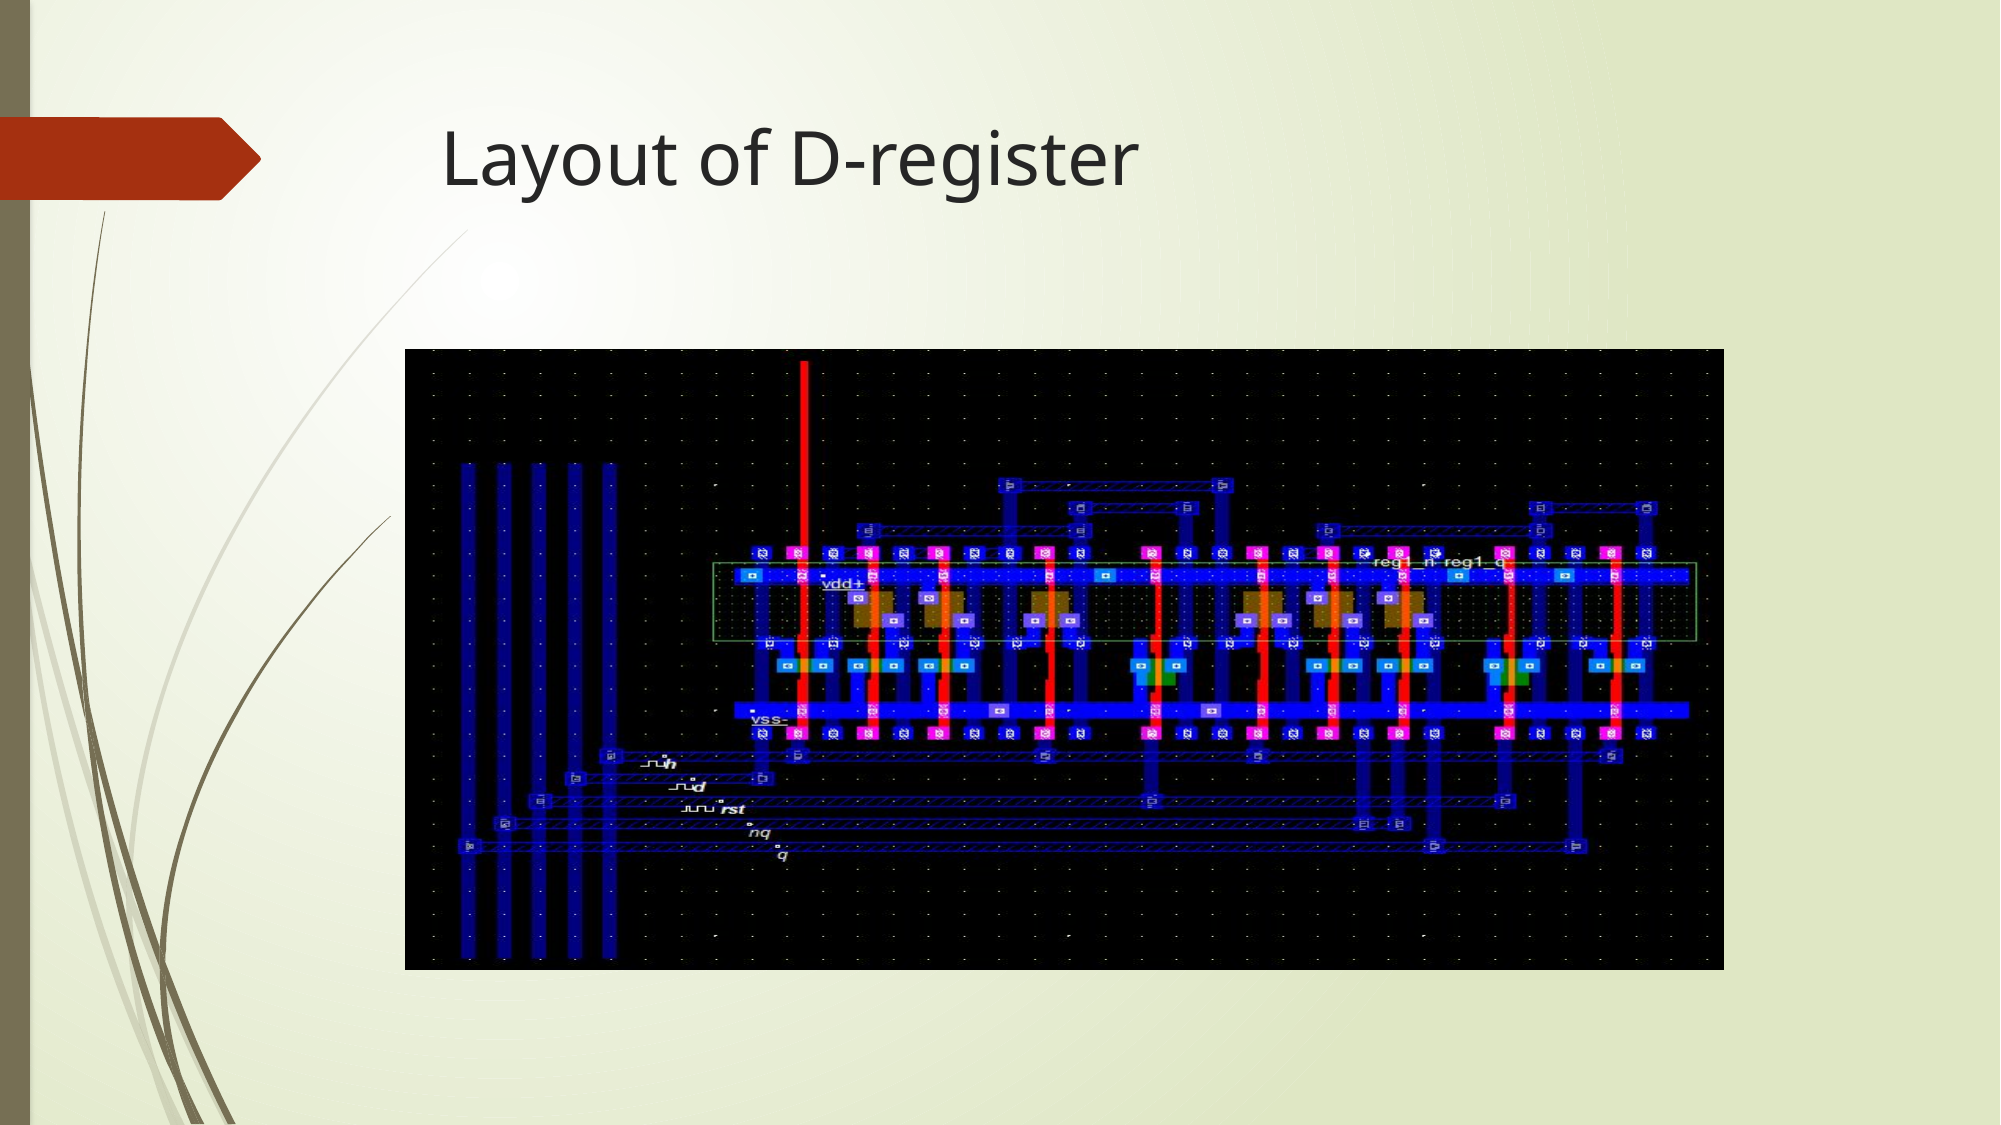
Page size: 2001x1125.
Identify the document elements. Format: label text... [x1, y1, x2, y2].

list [405, 349, 1725, 971]
title Layout of D-register [425, 102, 1888, 313]
